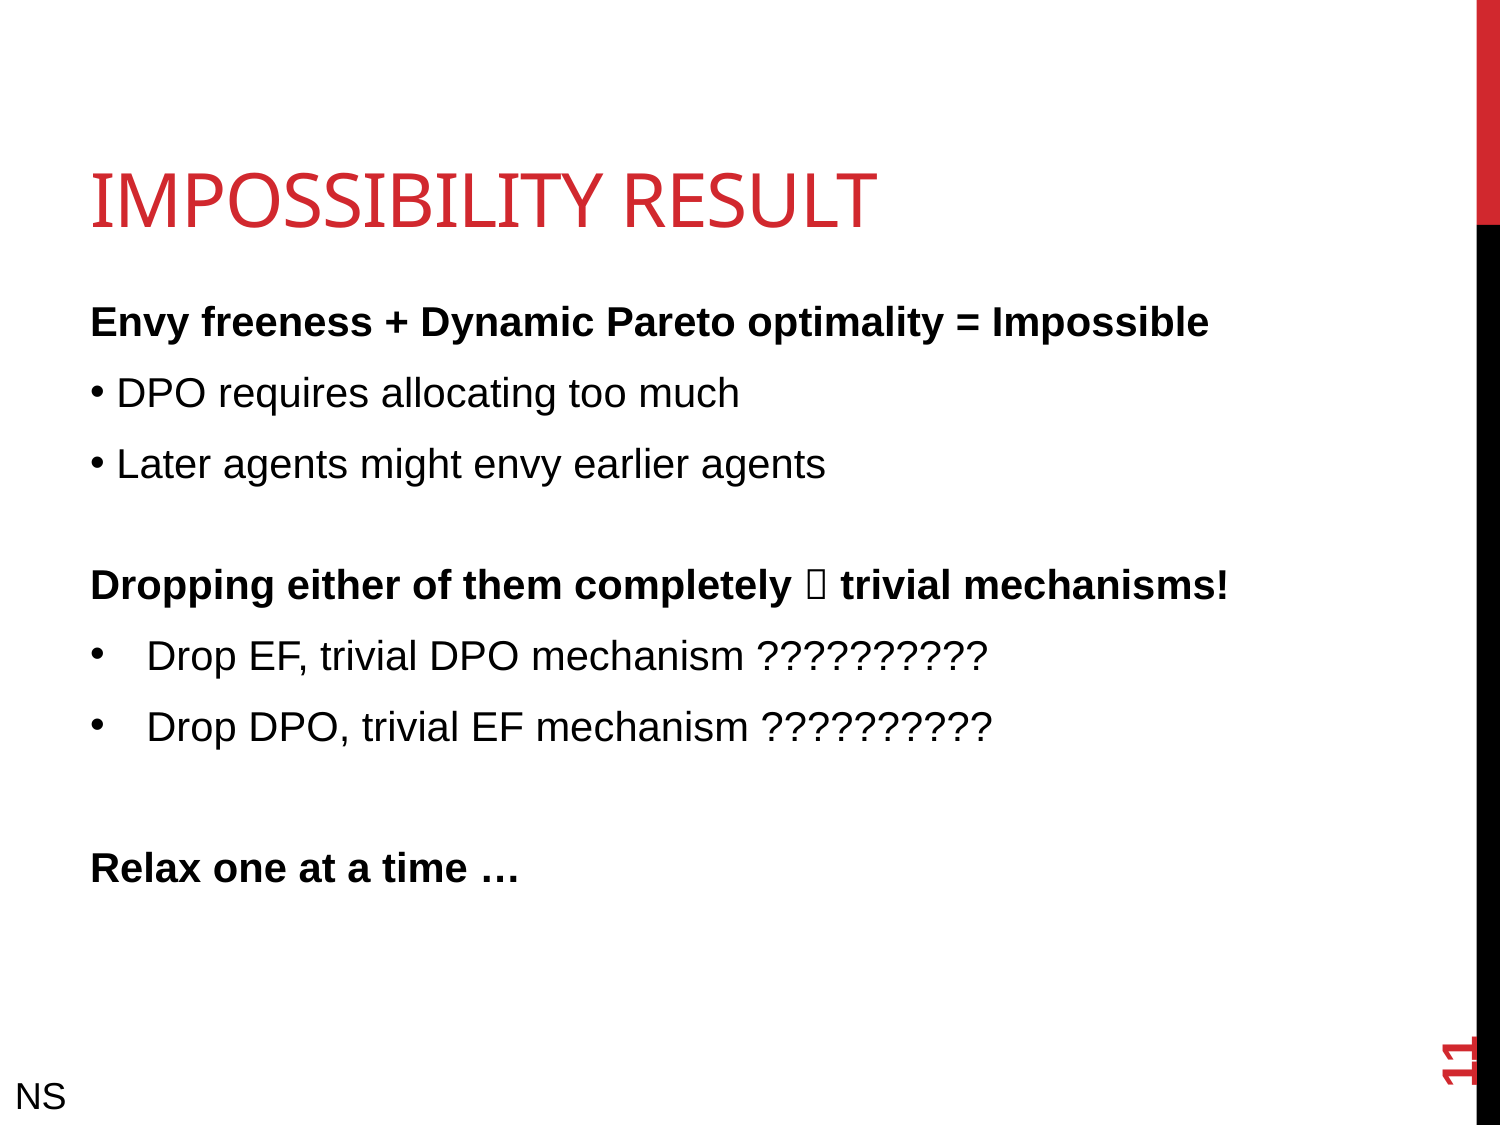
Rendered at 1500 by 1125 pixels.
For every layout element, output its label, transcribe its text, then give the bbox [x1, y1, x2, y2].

text_box NS [0, 1064, 84, 1125]
title Impossibility Result [75, 25, 1242, 250]
slide_number 11 [1427, 887, 1488, 1104]
list Envy freeness + Dynamic Pareto optimality = Impossible DPO requires allocating too much Later agents might envy earlier agents Dropping either of them completely  trivial mechanisms! Drop EF, trivial DPO mechanism ?????????? Drop DPO, trivial EF mechanism ?????????? Relax one at a time … [75, 287, 1325, 1005]
